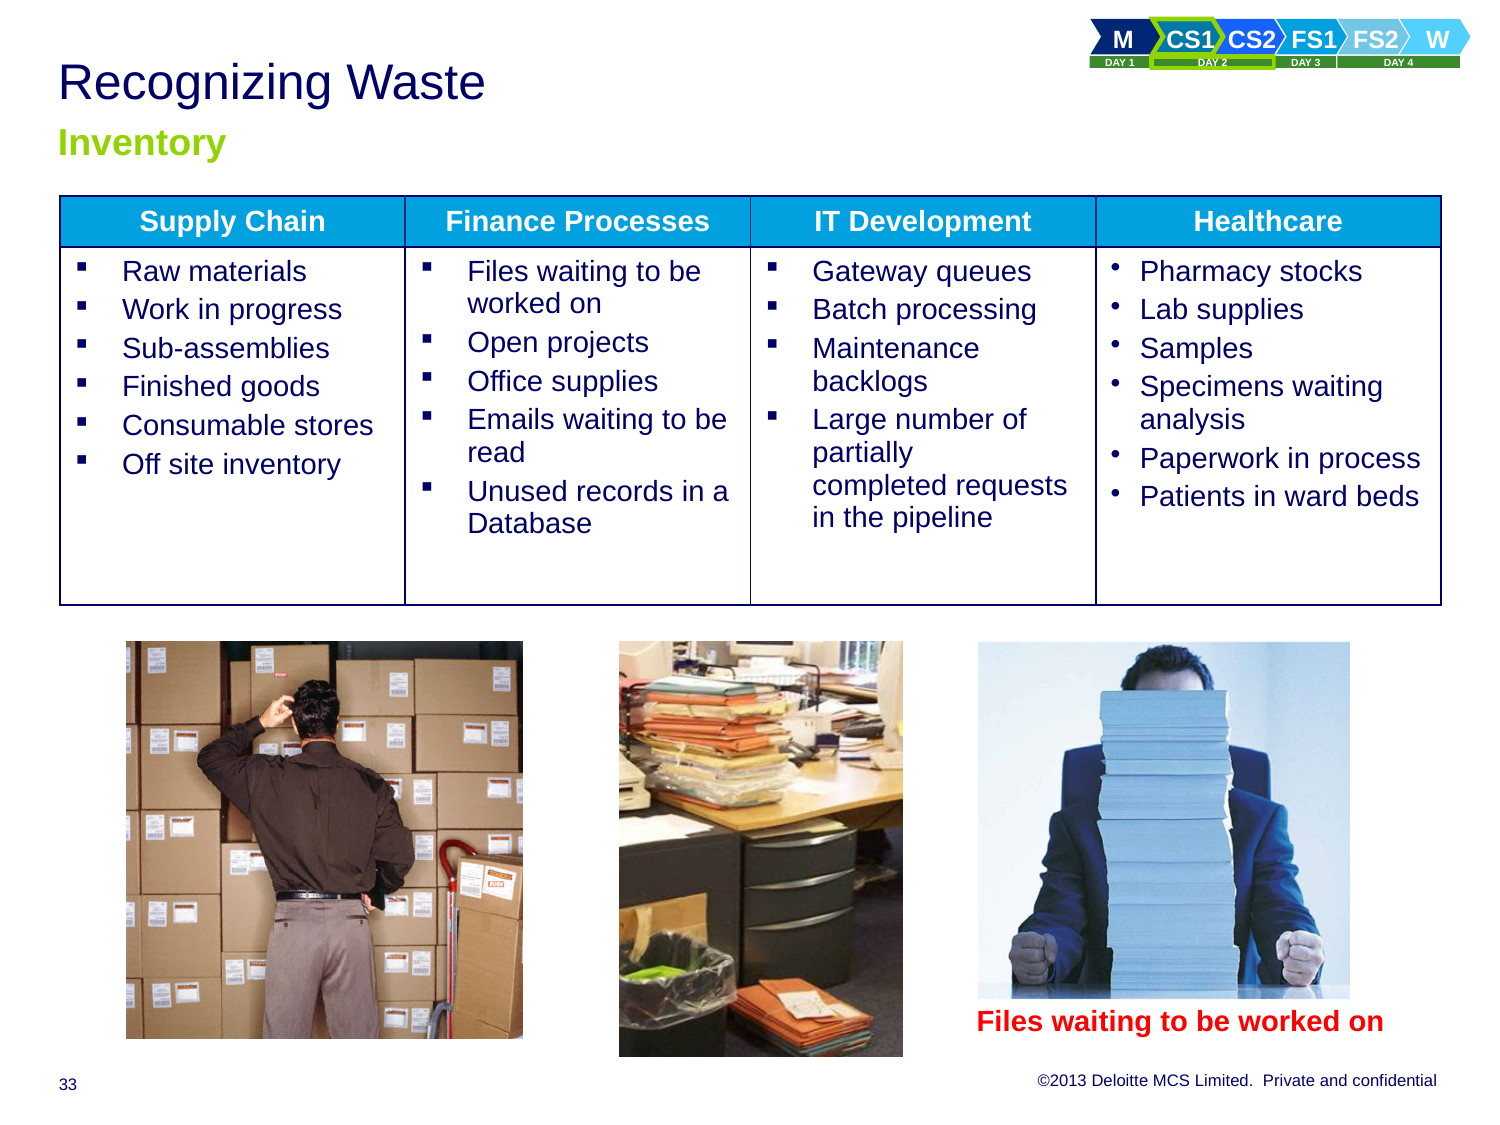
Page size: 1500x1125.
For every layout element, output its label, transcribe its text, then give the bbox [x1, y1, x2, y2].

picture [618, 640, 903, 1057]
table_header Healthcare [1097, 197, 1440, 246]
table_cell Files waiting to be worked on Open projects Office supplies Emails waiting to be read Unused records in a Database [406, 248, 750, 604]
table_header Finance Processes [406, 197, 750, 246]
title Recognizing Waste Inventory [57, 54, 989, 159]
table_cell Raw materials Work in progress Sub-assemblies Finished goods Consumable stores Off site inventory [61, 248, 404, 604]
table_cell Gateway queues Batch processing Maintenance backlogs Large number of partially completed requests in the pipeline [751, 248, 1095, 604]
table_header Supply Chain [61, 197, 404, 246]
text_box Files waiting to be worked on [935, 994, 1426, 1045]
table_header IT Development [751, 197, 1095, 246]
table_cell Pharmacy stocks Lab supplies Samples Specimens waiting analysis Paperwork in process Patients in ward beds [1097, 248, 1440, 604]
picture [125, 640, 524, 1039]
picture [978, 640, 1350, 1002]
text_box 33 [58, 1074, 118, 1095]
